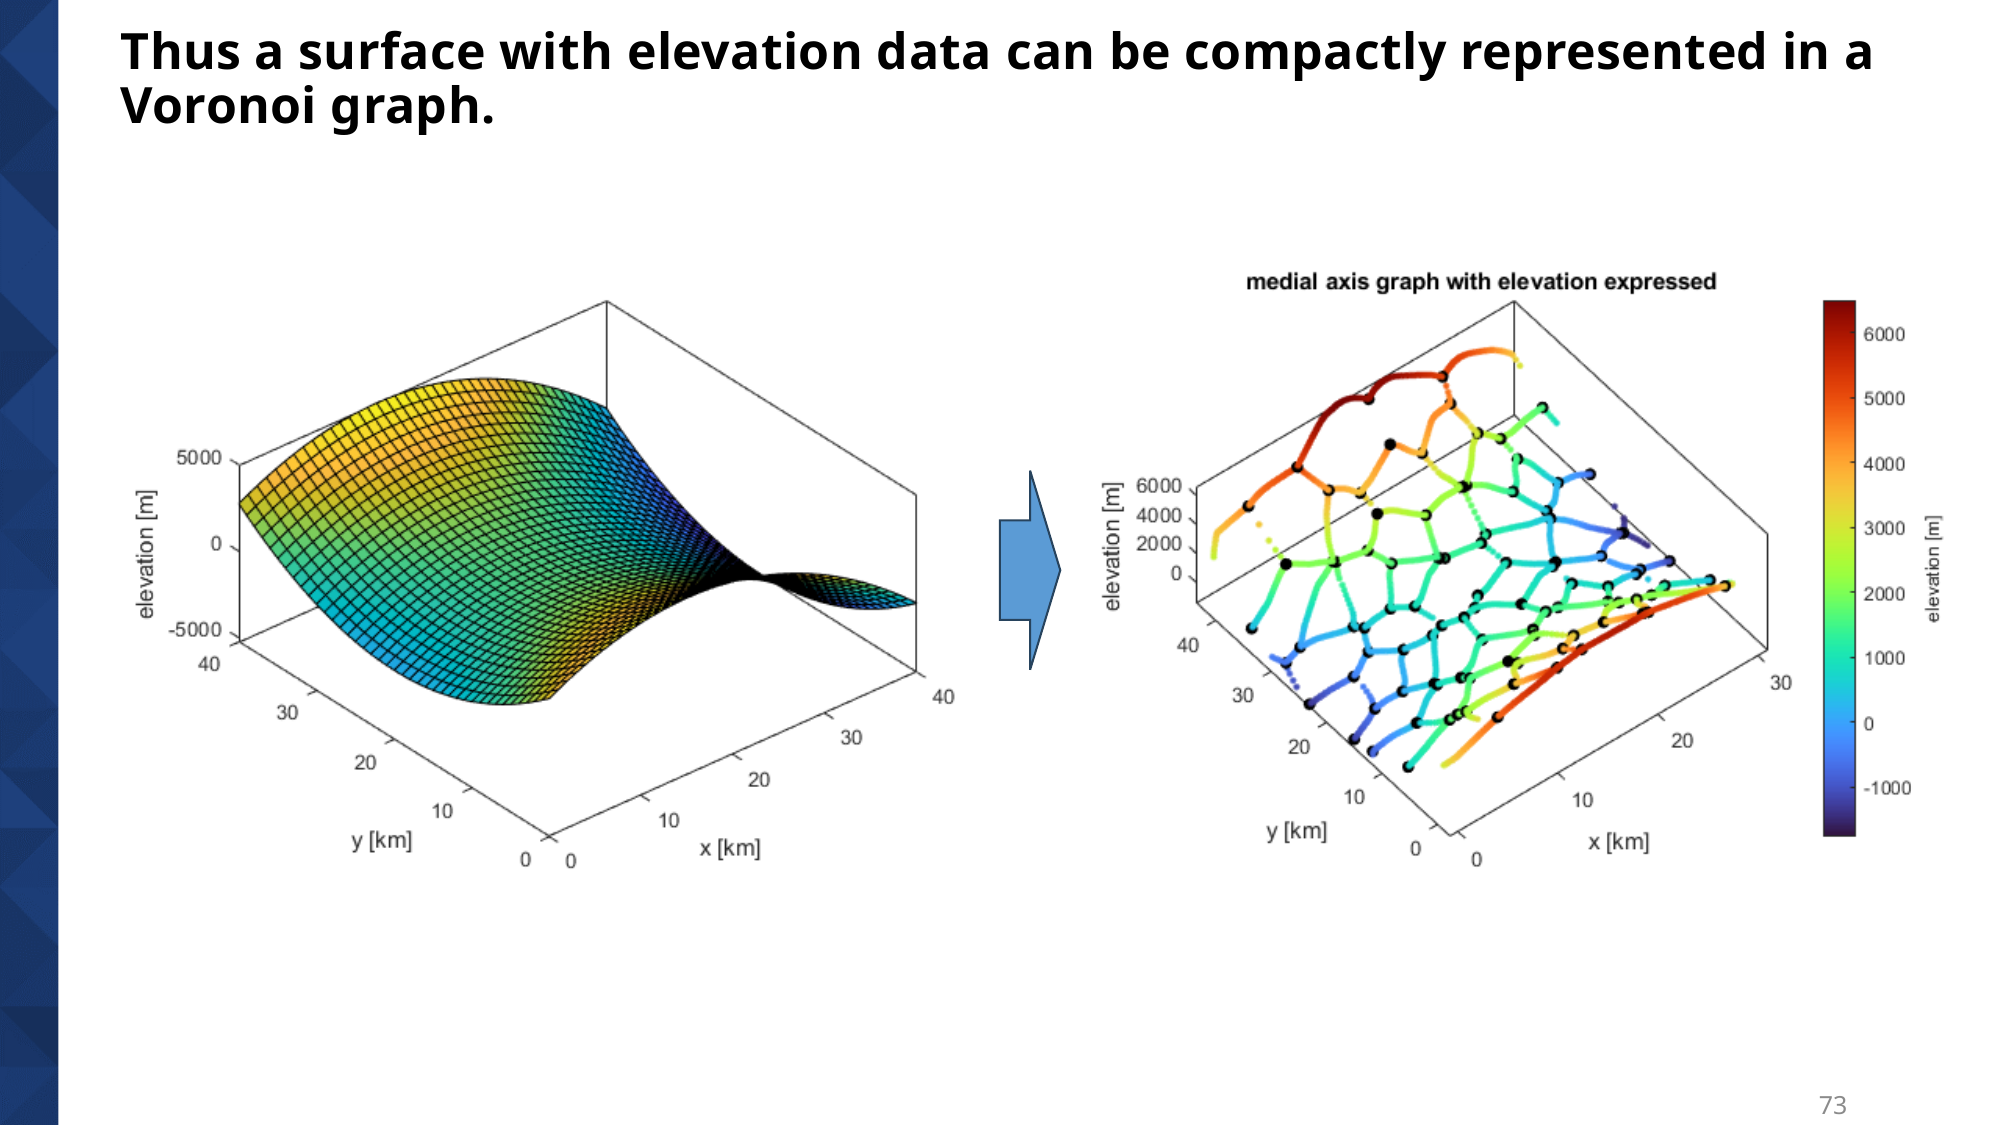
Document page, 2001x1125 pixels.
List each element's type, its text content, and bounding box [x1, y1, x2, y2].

title Thus a surface with elevation data can be compactly represented in a Voronoi graph. [105, 13, 1972, 142]
slide_number 73 [1412, 1087, 1863, 1125]
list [125, 252, 1001, 910]
picture [0, 0, 2001, 1125]
text_box [1001, 470, 1062, 671]
